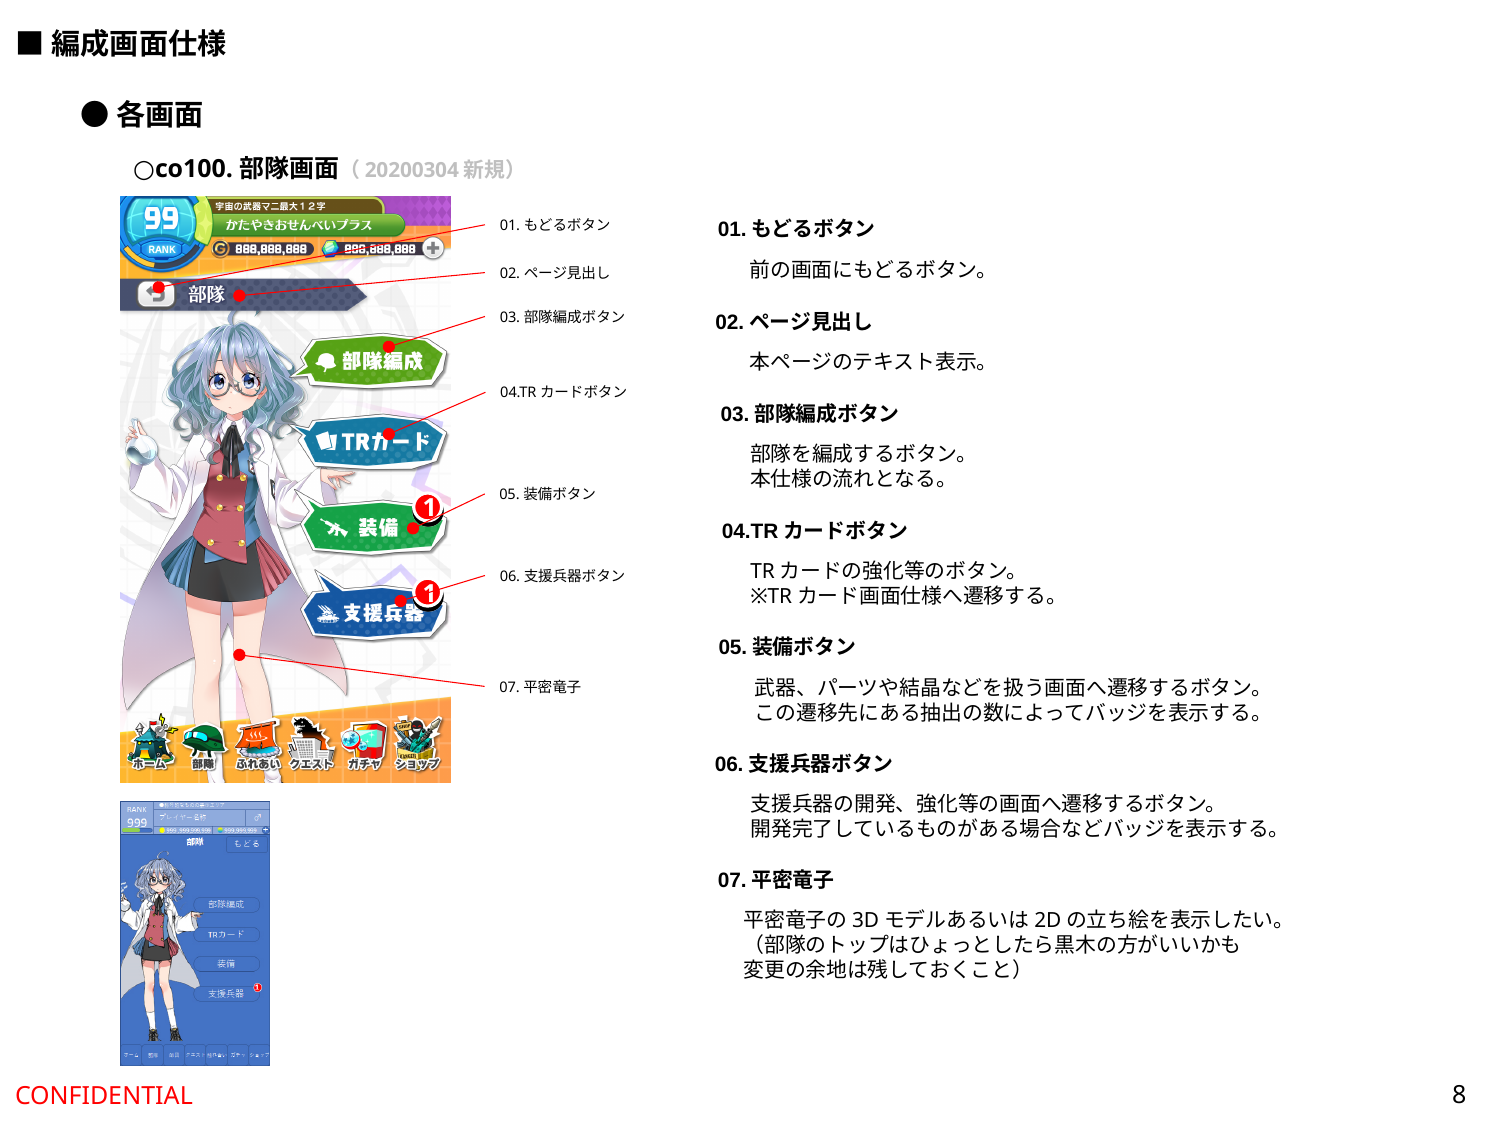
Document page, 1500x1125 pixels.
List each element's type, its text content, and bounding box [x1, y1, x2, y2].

picture [120, 801, 270, 1066]
text_box 支援兵器の開発、強化等の画面へ遷移するボタン。 開発完了しているものがある場合などバッジを表示する。 [735, 783, 1305, 848]
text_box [239, 272, 486, 296]
picture [120, 196, 451, 783]
text_box 02.ページ見出し [700, 301, 898, 342]
text_box ○co100.部隊画面（20200304新規） [118, 145, 541, 190]
text_box 02.ページ見出し [486, 256, 626, 289]
text_box 04.TRカードボタン [707, 509, 923, 550]
text_box TRカードの強化等のボタン。 ※TRカード画面仕様へ遷移する。 [735, 550, 1082, 615]
text_box ■編成画面仕様 [0, 17, 242, 68]
text_box 平密竜子の3Dモデルあるいは2Dの立ち絵を表示したい。 （部隊のトップはひょっとしたら黒木の方がいいかも 変更の余地は残しておくこと） [728, 899, 1310, 990]
text_box 05.装備ボタン [484, 477, 611, 511]
text_box 06.支援兵器ボタン [484, 559, 640, 592]
text_box 01.もどるボタン [484, 208, 626, 241]
text_box 05.装備ボタン [703, 626, 911, 668]
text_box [400, 575, 486, 601]
text_box 03.部隊編成ボタン [705, 393, 915, 433]
text_box 07.平密竜子 [703, 859, 910, 900]
text_box 武器、パーツや結晶などを扱う画面へ遷移するボタン。 この遷移先にある抽出の数によってバッジを表示する。 [740, 666, 1288, 732]
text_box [239, 654, 486, 687]
text_box 01.もどるボタン [703, 208, 891, 249]
text_box 03.部隊編成ボタン [484, 300, 640, 333]
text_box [388, 392, 486, 435]
text_box ●各画面 [65, 88, 219, 139]
text_box 04.TRカードボタン [485, 375, 655, 409]
slide_number 8 [1143, 1065, 1482, 1125]
text_box 本ページのテキスト表示。 [734, 341, 1013, 381]
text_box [158, 225, 486, 288]
text_box 07.平密竜子 [484, 670, 596, 703]
footer CONFIDENTIAL [0, 1065, 507, 1125]
text_box 前の画面にもどるボタン。 [735, 248, 1013, 289]
text_box 部隊を編成するボタン。 本仕様の流れとなる。 [735, 433, 1467, 499]
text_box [388, 316, 486, 347]
text_box 06.支援兵器ボタン [700, 743, 908, 784]
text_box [412, 494, 486, 529]
